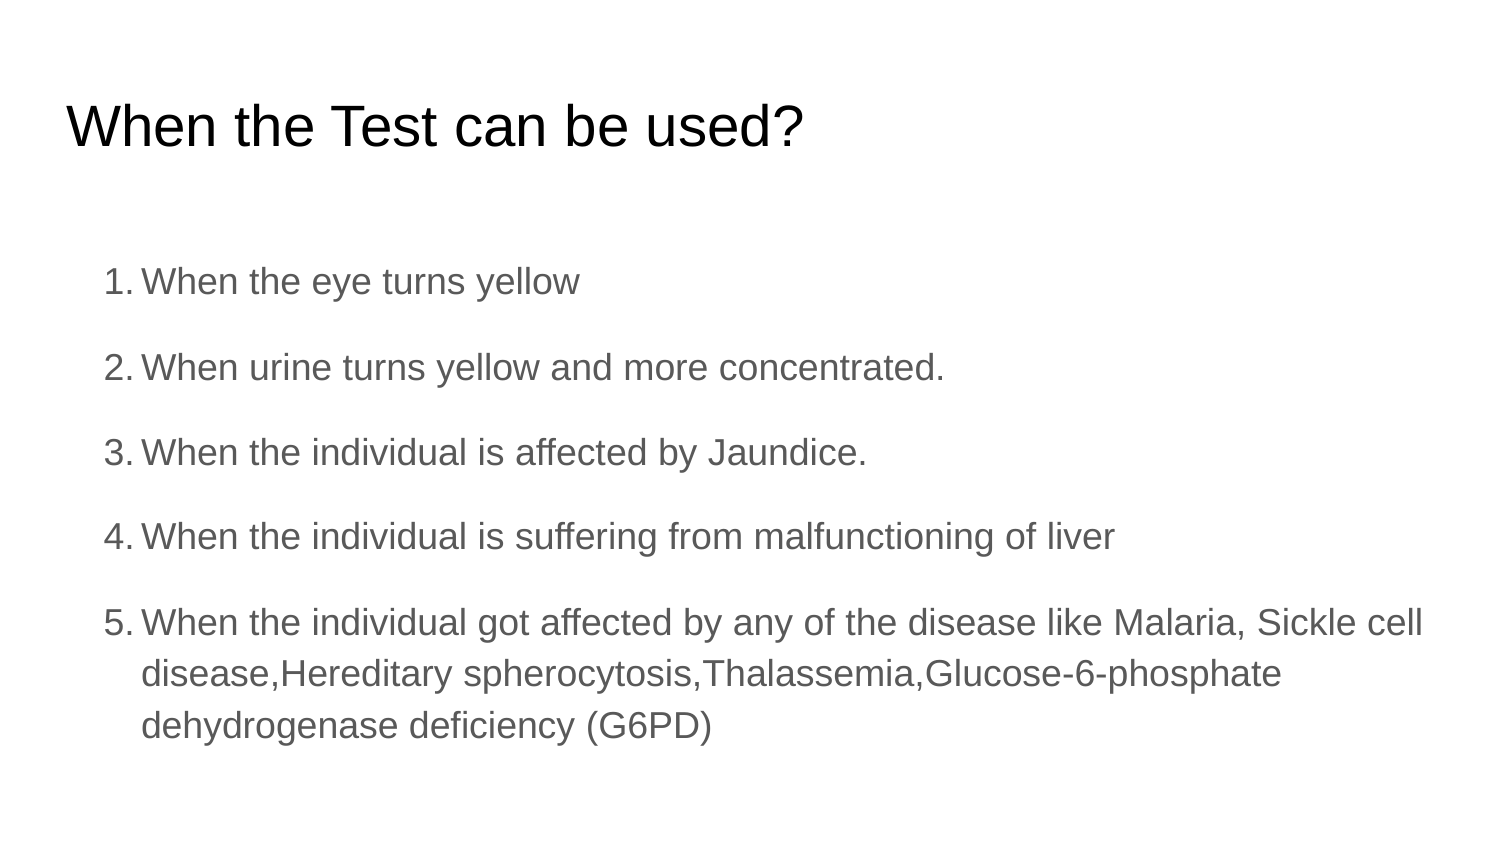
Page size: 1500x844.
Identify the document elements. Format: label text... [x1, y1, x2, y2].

title When the Test can be used? [51, 72, 1449, 167]
list When the eye turns yellow When urine turns yellow and more concentrated. When the individual is affected by Jaundice. When the individual is suffering from malfunctioning of liver When the individual got affected by any of the disease like Malaria, Sickle cell disease,Hereditary spherocytosis,Thalassemia,Glucose-6-phosphate dehydrogenase deficiency (G6PD) [51, 235, 1449, 633]
